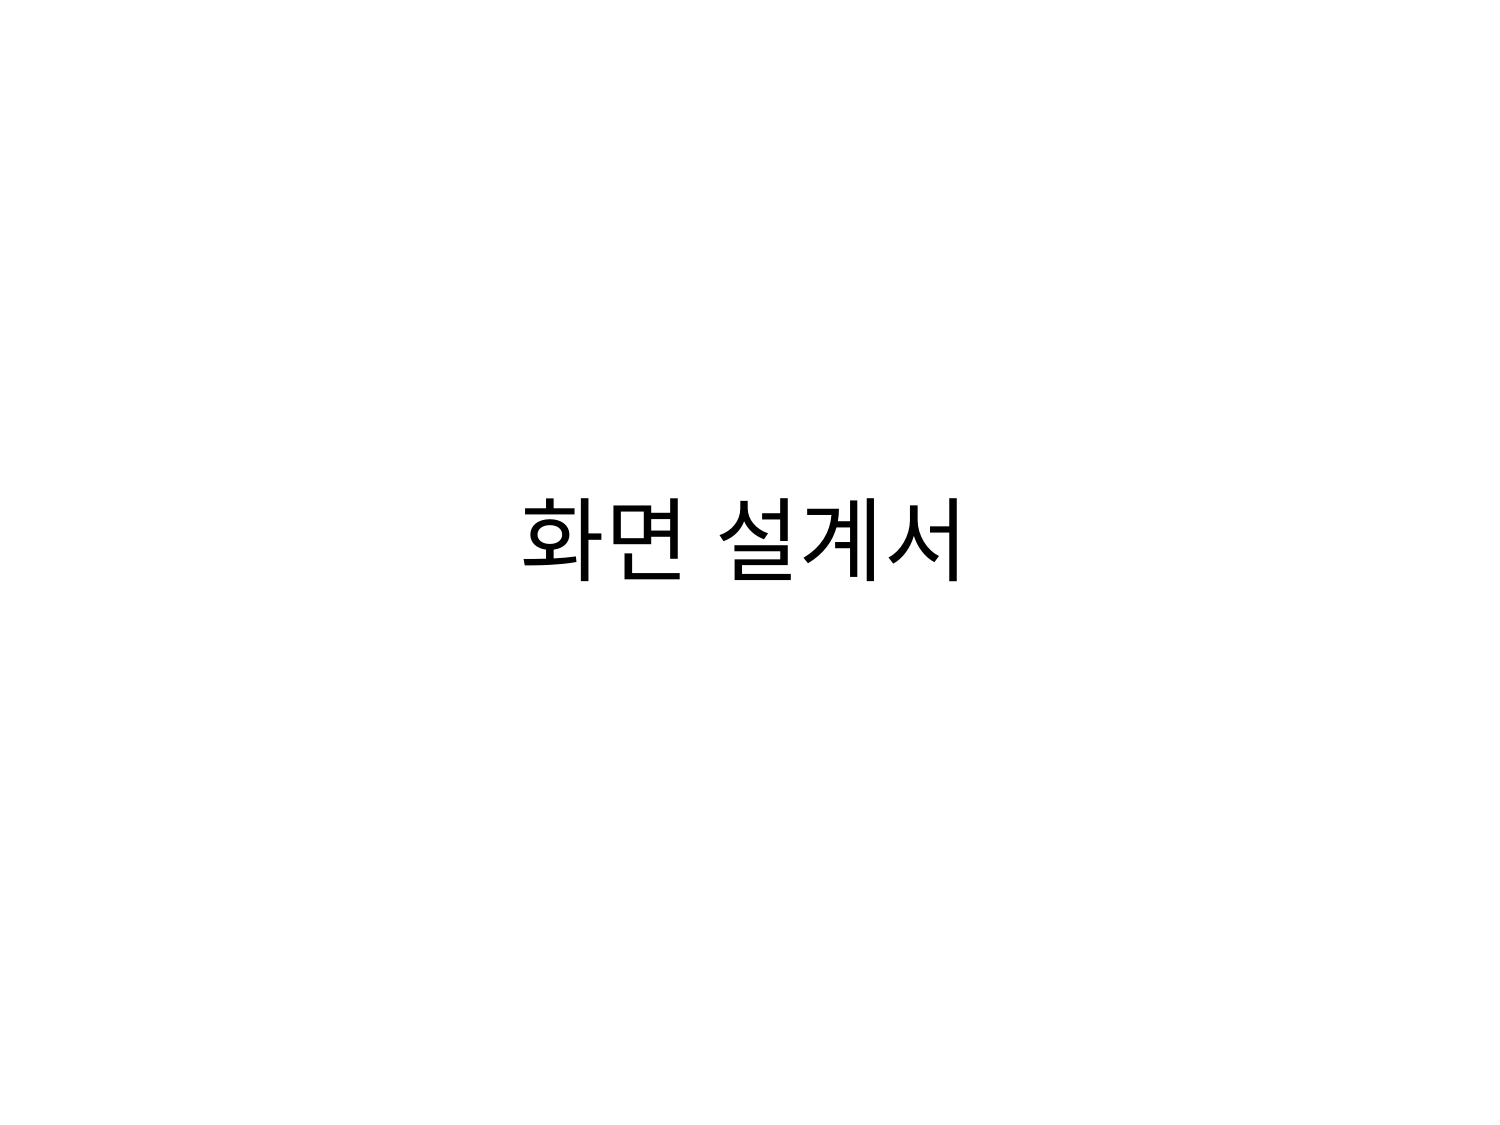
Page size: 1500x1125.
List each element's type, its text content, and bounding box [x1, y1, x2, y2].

title 화면 설계서 [395, 444, 1095, 632]
